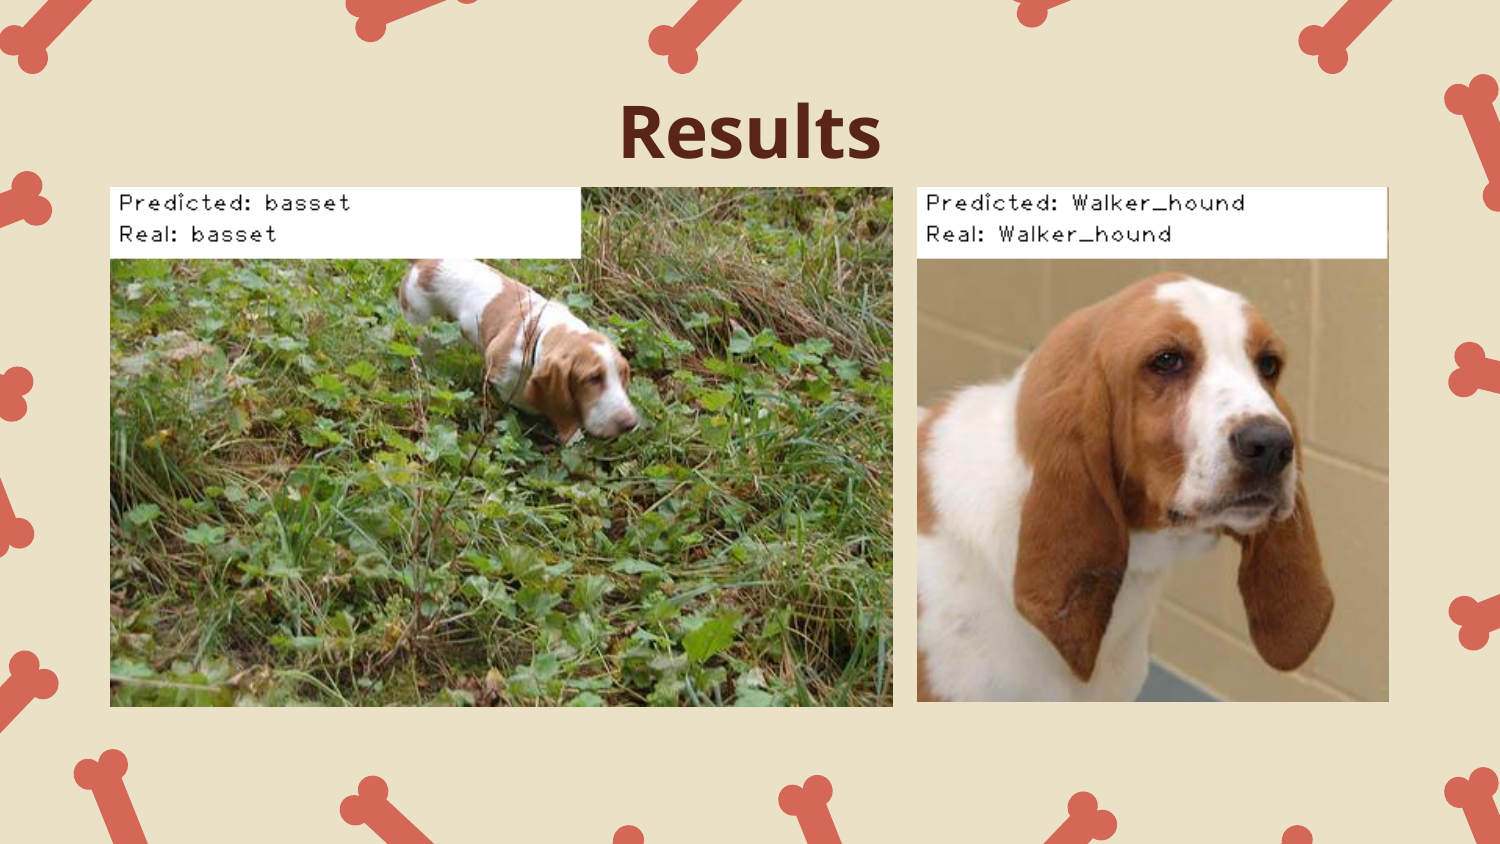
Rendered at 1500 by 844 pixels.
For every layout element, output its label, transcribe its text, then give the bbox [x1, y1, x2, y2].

picture [916, 187, 1390, 702]
title Results [99, 70, 1401, 165]
picture [110, 187, 893, 707]
